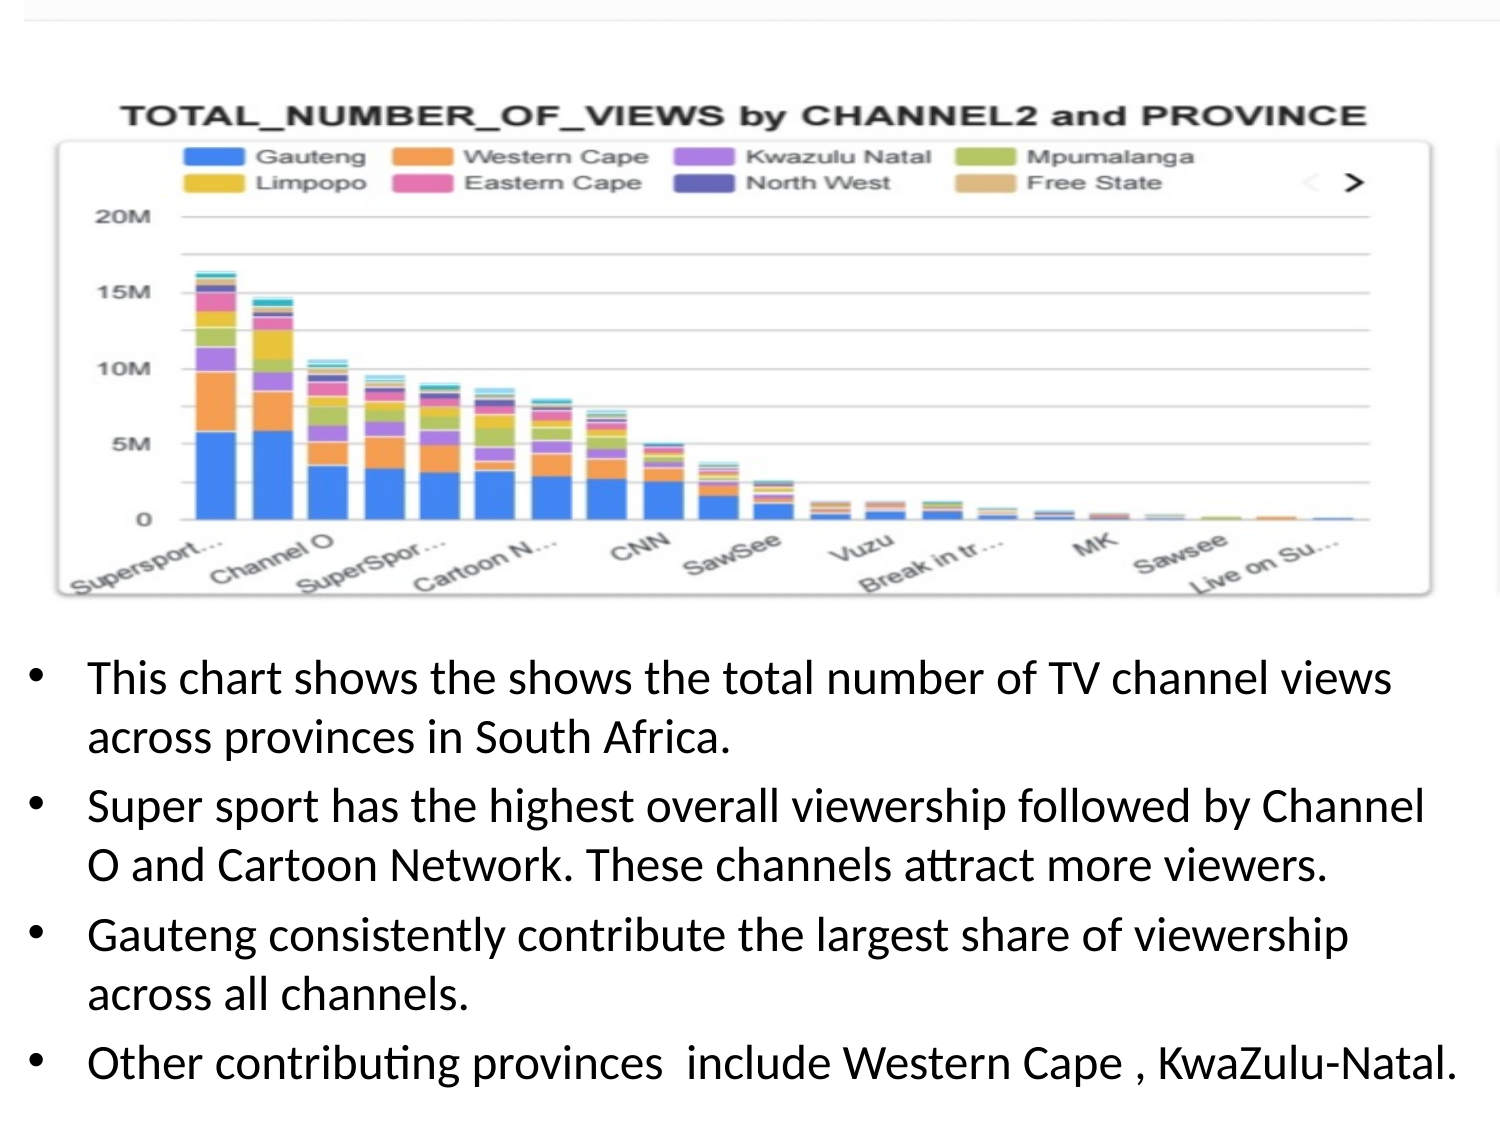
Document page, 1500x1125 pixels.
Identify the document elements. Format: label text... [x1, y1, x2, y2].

list This chart shows the shows the total number of TV channel views across provinces in South Africa. Super sport has the highest overall viewership followed by Channel O and Cartoon Network. These channels attract more viewers. Gauteng consistently contribute the largest share of viewership across all channels. Other contributing provinces include Western Cape , KwaZulu-Natal. [12, 637, 1475, 1113]
picture [24, 0, 1500, 613]
